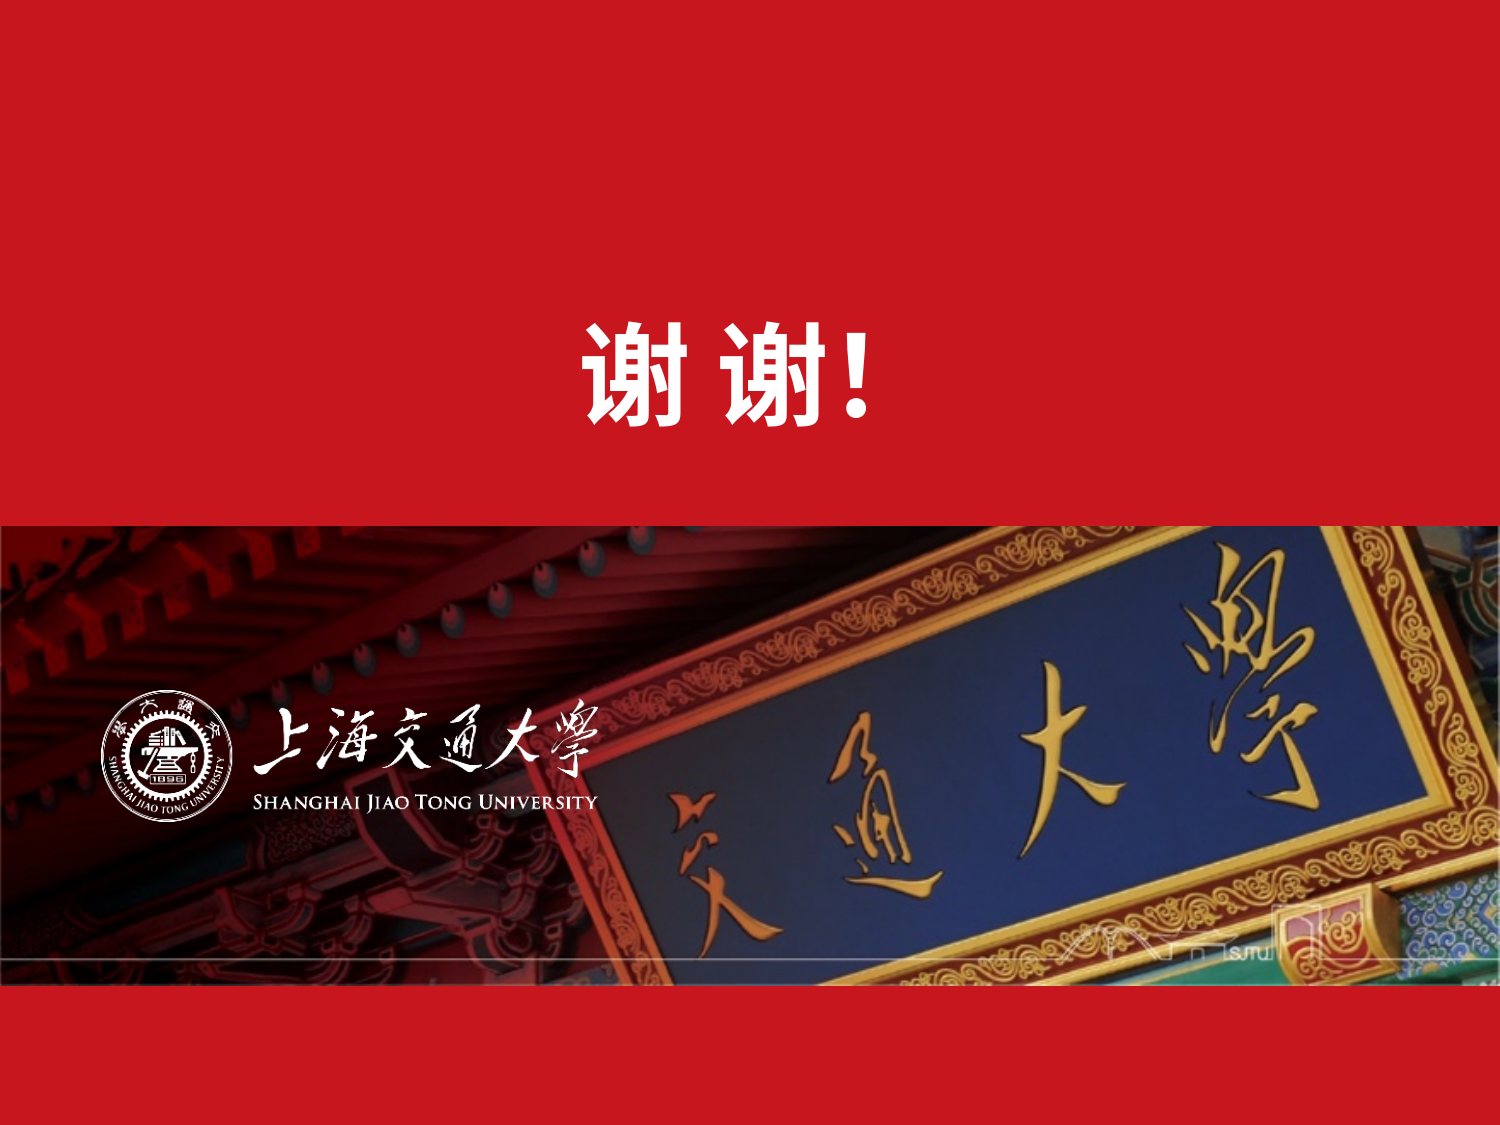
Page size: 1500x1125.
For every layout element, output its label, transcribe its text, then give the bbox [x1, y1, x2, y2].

text_box 谢 谢！ [563, 297, 957, 448]
picture [0, 526, 1500, 986]
